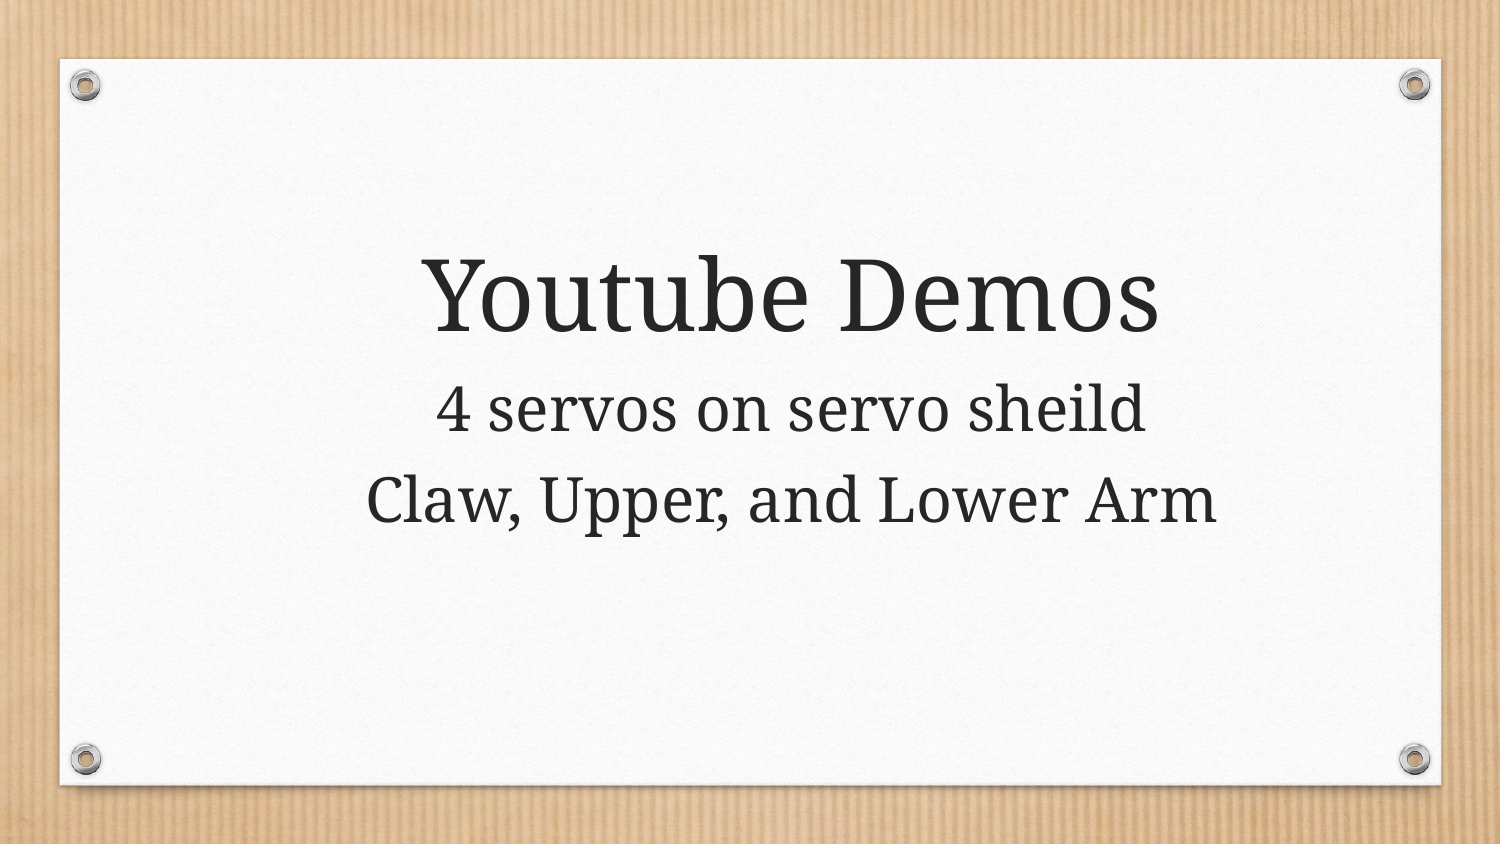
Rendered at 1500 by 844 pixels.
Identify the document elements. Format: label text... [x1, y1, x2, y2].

text_box Youtube Demos 4 servos on servo sheild Claw, Upper, and Lower Arm [247, 175, 1337, 668]
picture [0, 0, 1500, 844]
